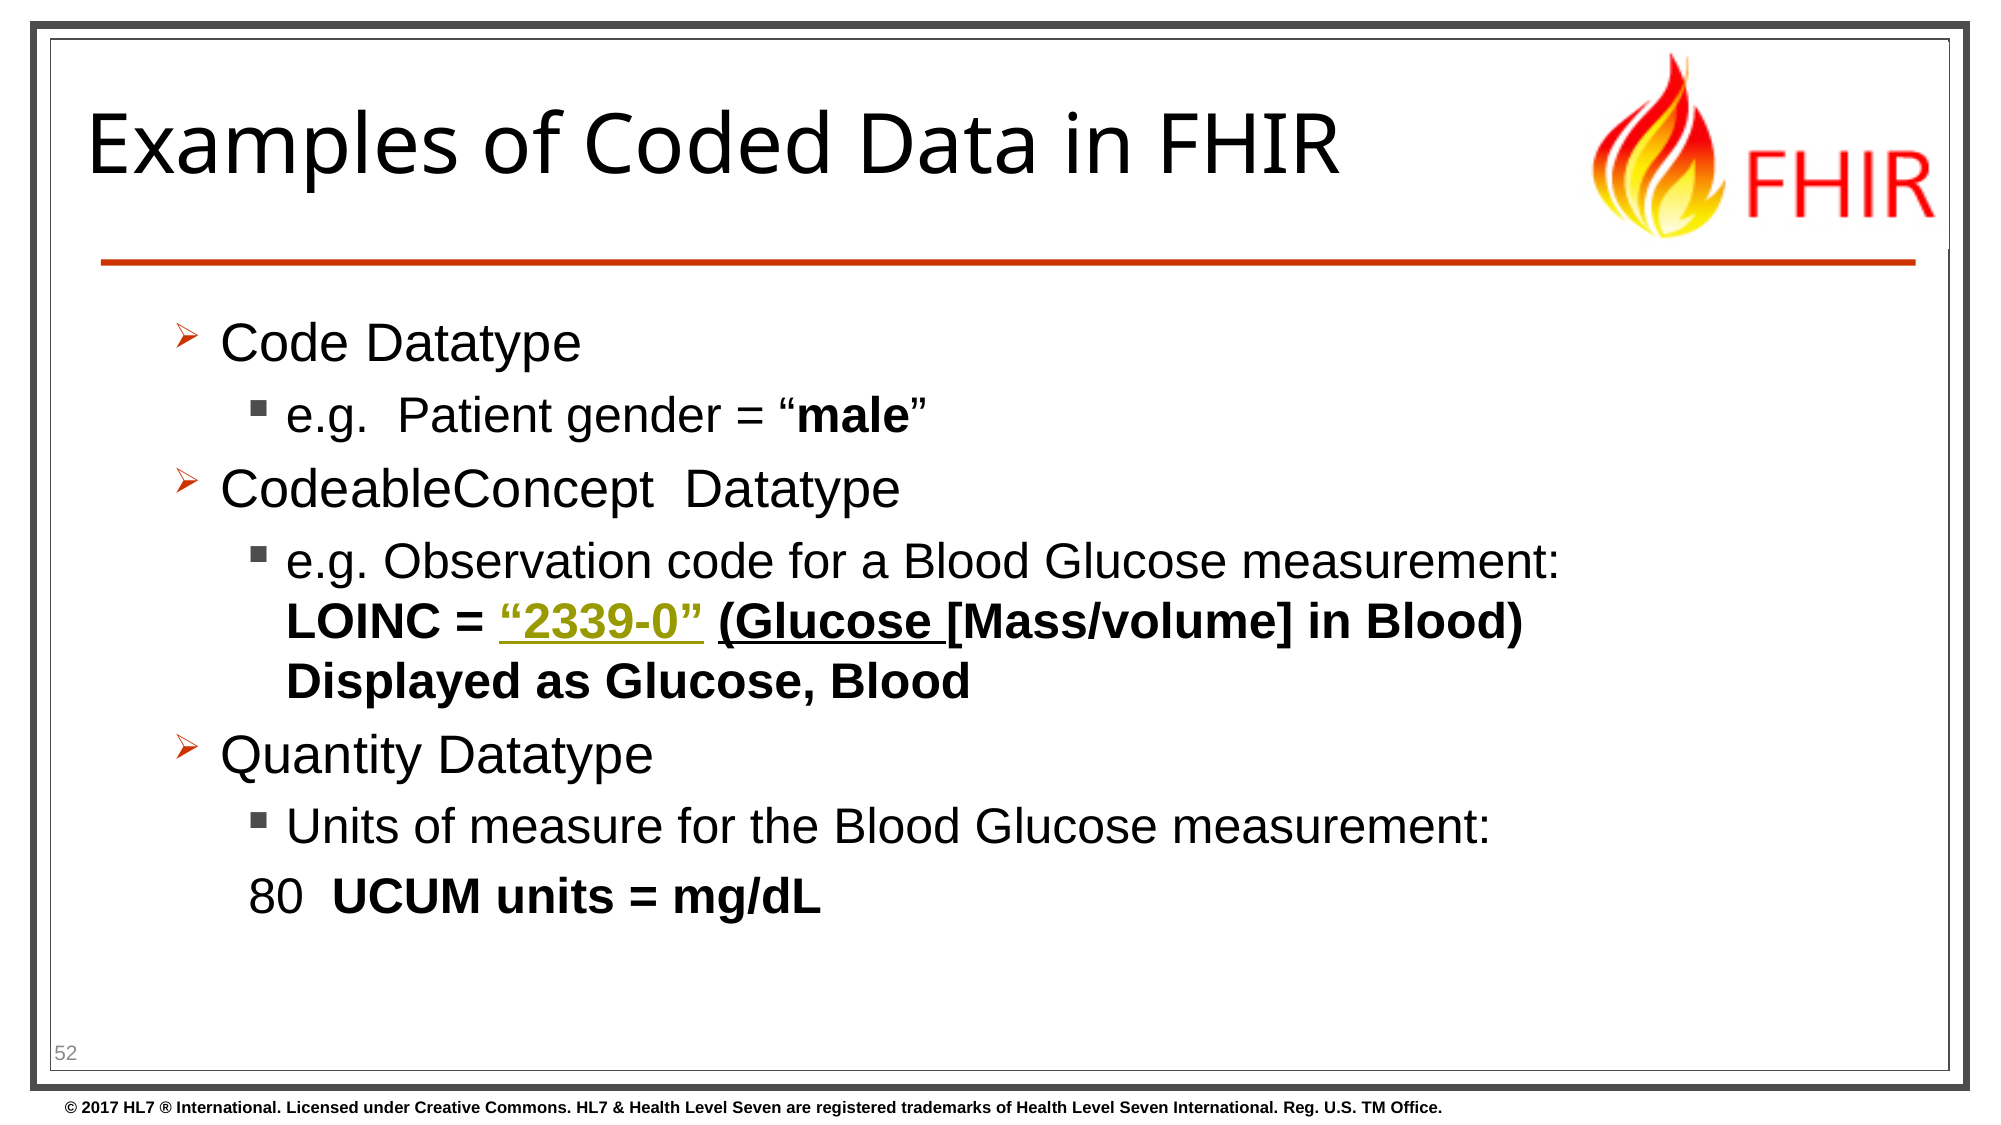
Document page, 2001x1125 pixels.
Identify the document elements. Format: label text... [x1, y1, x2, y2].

list Code Datatype e.g. Patient gender = “male” CodeableConcept Datatype e.g. Observation code for a Blood Glucose measurement: LOINC = “2339-0” (Glucose [Mass/volume] in Blood) Displayed as Glucose, Blood Quantity Datatype Units of measure for the Blood Glucose measurement: 80 UCUM units = mg/dL [83, 299, 1917, 1035]
title Examples of Coded Data in FHIR [70, 54, 1504, 244]
picture [1578, 42, 1949, 249]
slide_number 52 [39, 1034, 197, 1071]
